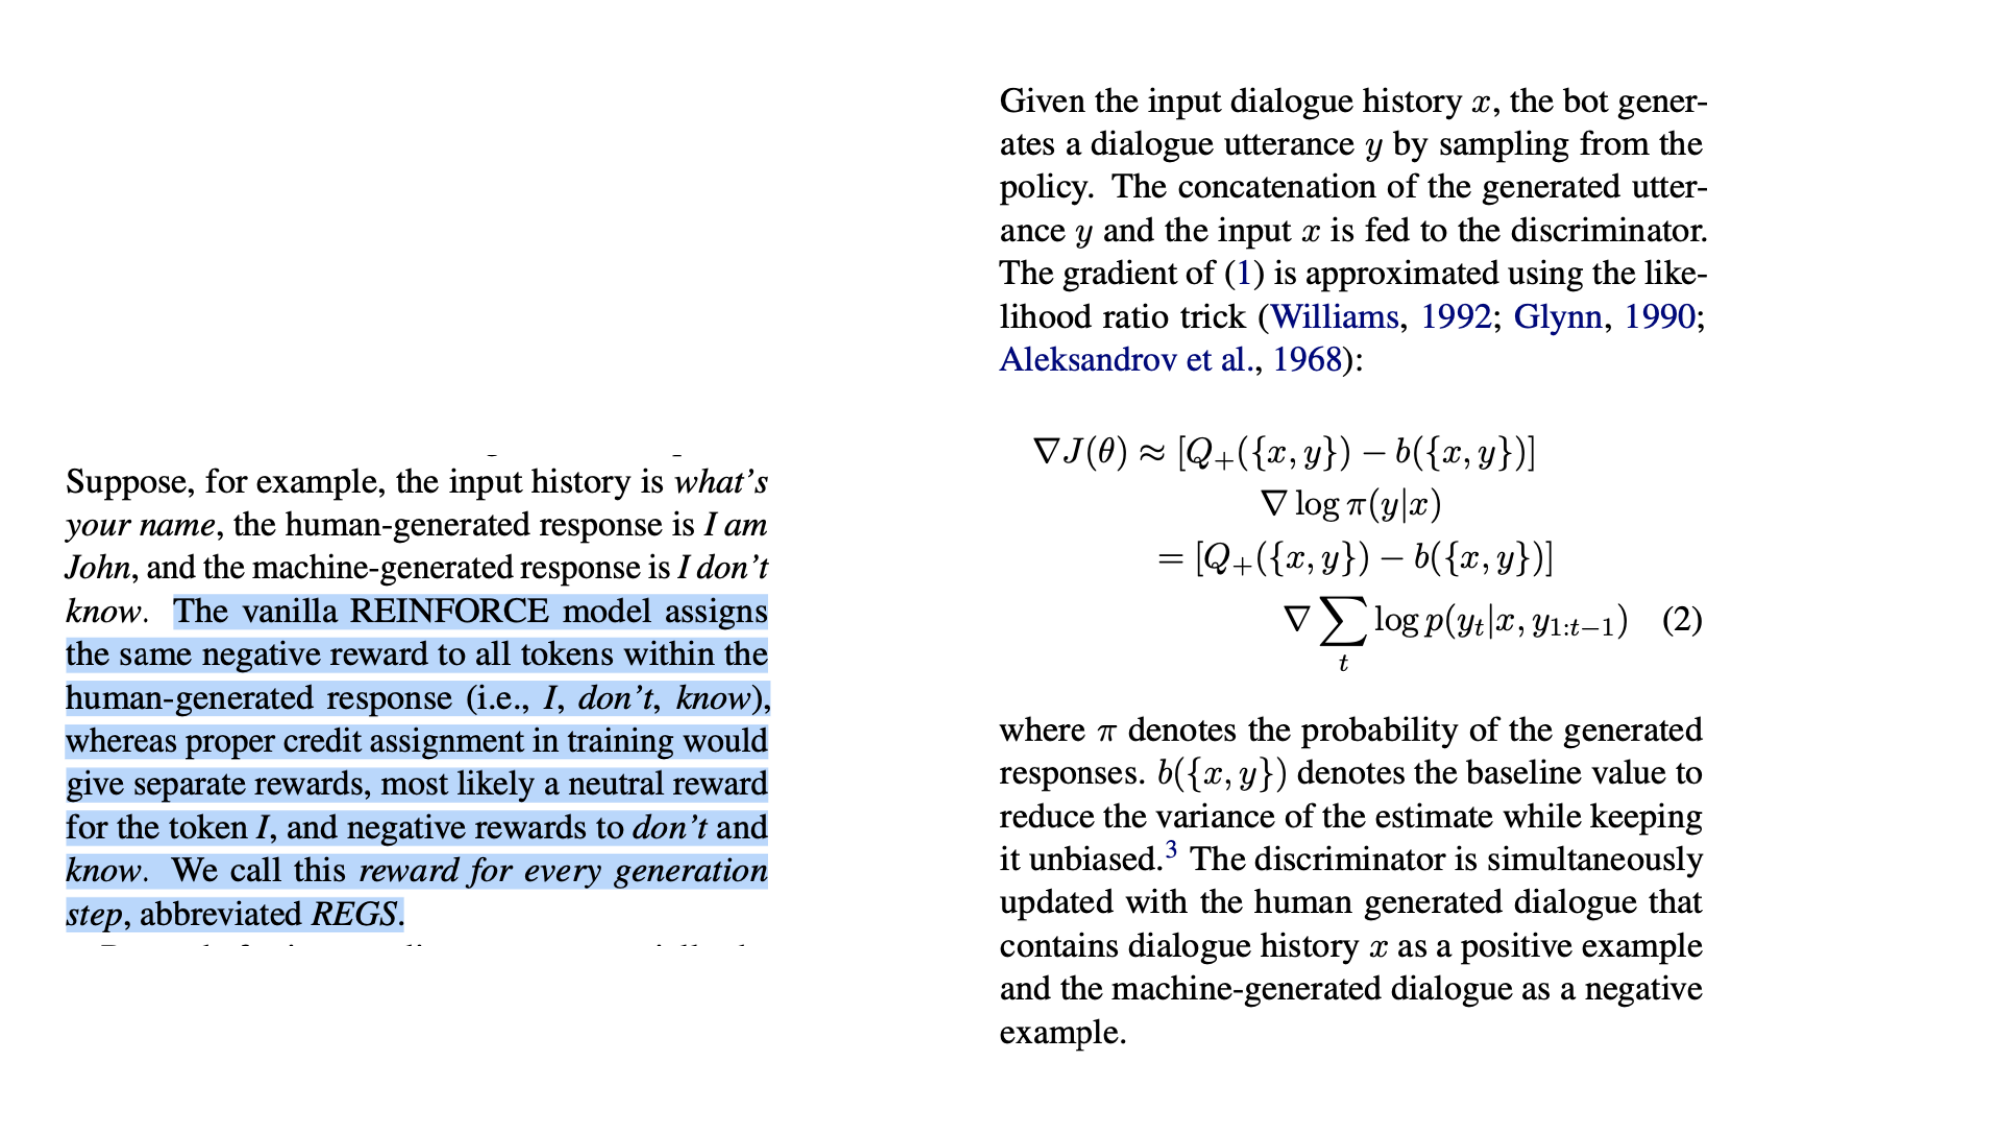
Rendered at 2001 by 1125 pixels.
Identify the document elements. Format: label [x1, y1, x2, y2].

picture [978, 64, 1754, 1061]
list [48, 455, 792, 946]
